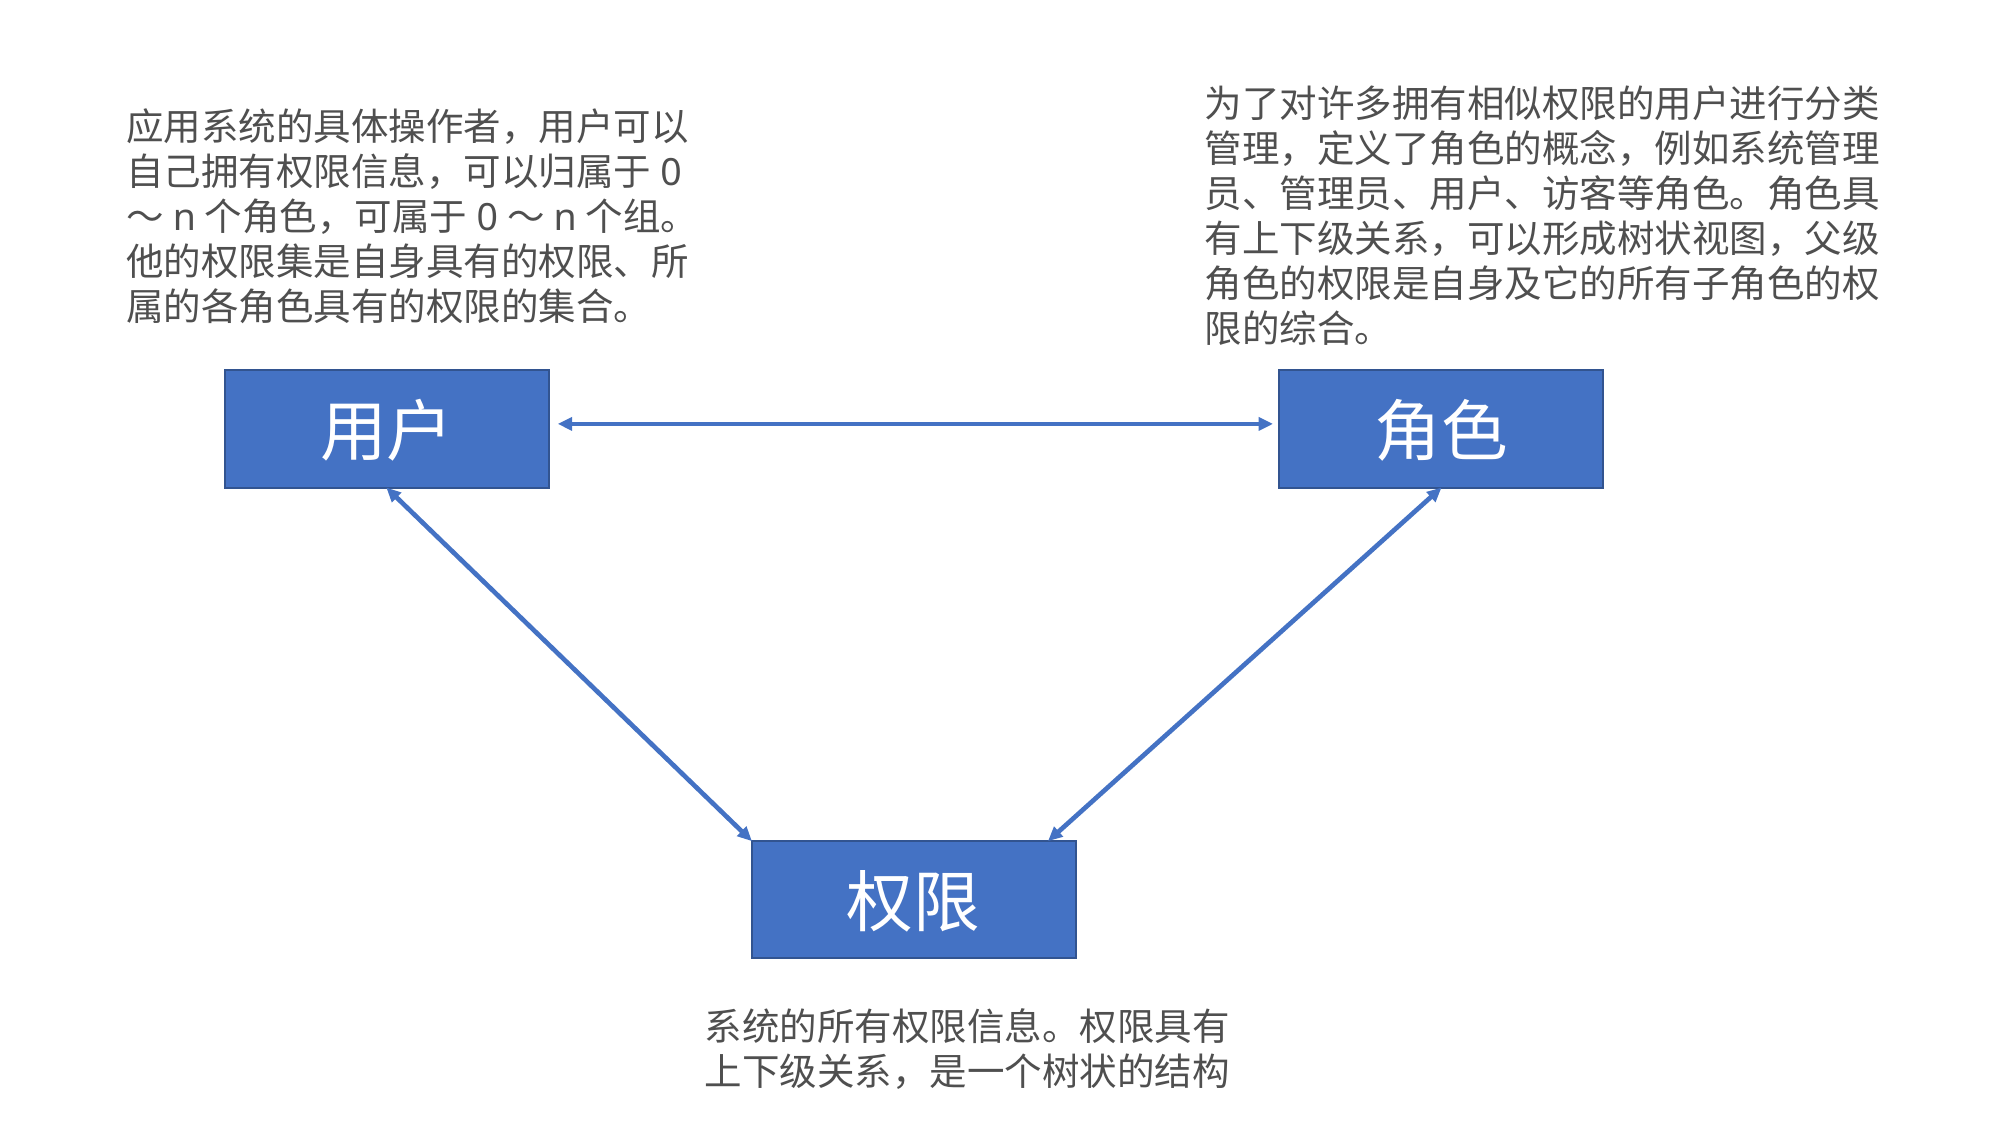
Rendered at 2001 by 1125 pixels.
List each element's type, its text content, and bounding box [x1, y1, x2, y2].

text_box 用户 [224, 369, 550, 489]
text_box 权限 [751, 840, 1077, 959]
text_box 角色 [1278, 369, 1604, 489]
text_box 应用系统的具体操作者，用户可以自己拥有权限信息，可以归属于0～n个角色，可属于0～n个组。他的权限集是自身具有的权限、所属的各角色具有的权限的集合。 [111, 95, 715, 336]
text_box 为了对许多拥有相似权限的用户进行分类管理，定义了角色的概念，例如系统管理员、管理员、用户、访客等角色。角色具有上下级关系，可以形成树状视图，父级角色的权限是自身及它的所有子角色的权限的综合。 [1190, 72, 1919, 357]
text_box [386, 487, 752, 841]
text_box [1048, 487, 1442, 841]
text_box 系统的所有权限信息。权限具有上下级关系，是一个树状的结构 [690, 995, 1273, 1101]
